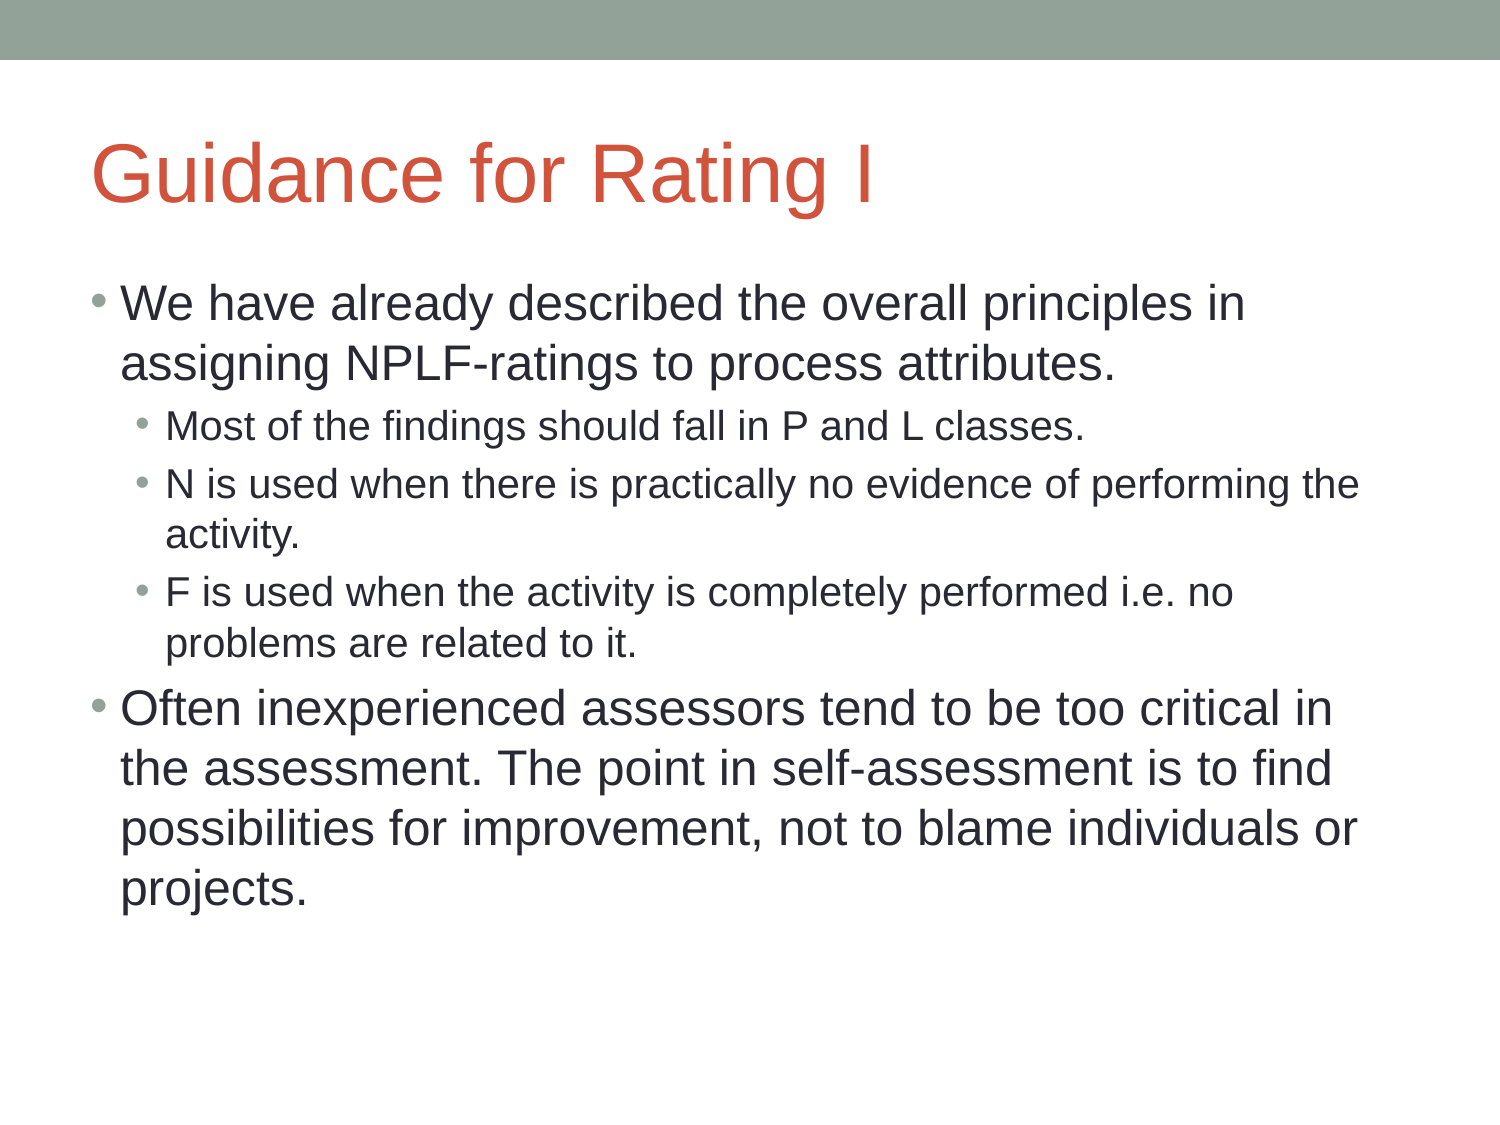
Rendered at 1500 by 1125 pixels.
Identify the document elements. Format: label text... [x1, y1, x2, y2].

list We have already described the overall principles in assigning NPLF-ratings to process attributes. Most of the findings should fall in P and L classes. N is used when there is practically no evidence of performing the activity. F is used when the activity is completely performed i.e. no problems are related to it. Often inexperienced assessors tend to be too critical in the assessment. The point in self-assessment is to find possibilities for improvement, not to blame individuals or projects. [75, 262, 1425, 1063]
title Guidance for Rating I [75, 87, 1425, 250]
